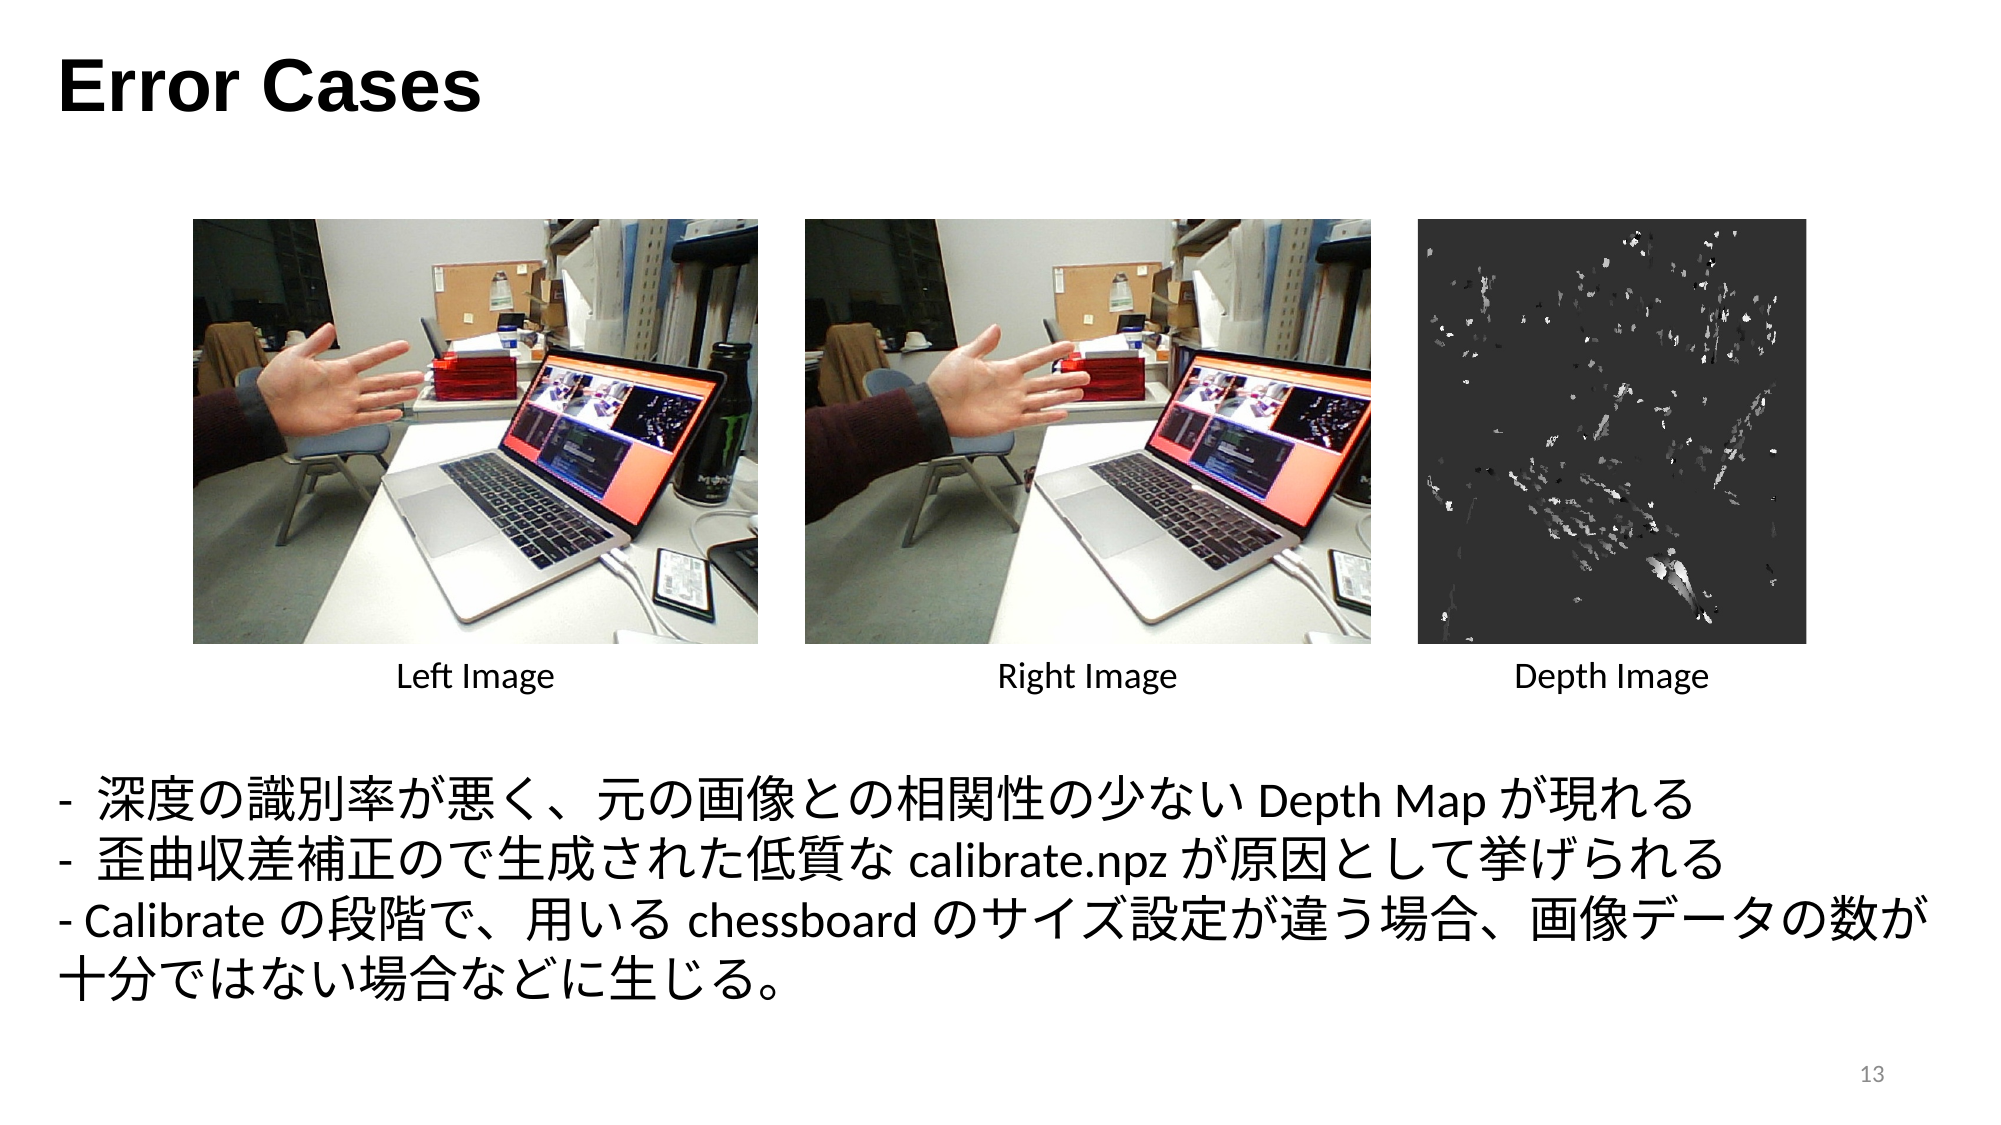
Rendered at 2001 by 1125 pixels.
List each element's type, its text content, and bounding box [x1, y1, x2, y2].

text_box Error Cases [43, 29, 1957, 135]
slide_number 13 [1433, 1042, 1900, 1103]
text_box - 深度の識別率が悪く、元の画像との相関性の少ないDepth Mapが現れる - 歪曲収差補正ので生成された低質なcalibrate.npzが原因として挙げられる - Calibrateの段階で、用いるchessboardのサイズ設定が違う場合、画像データの数が十分ではない場合などに生じる。 [43, 759, 1957, 1015]
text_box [193, 219, 1807, 704]
